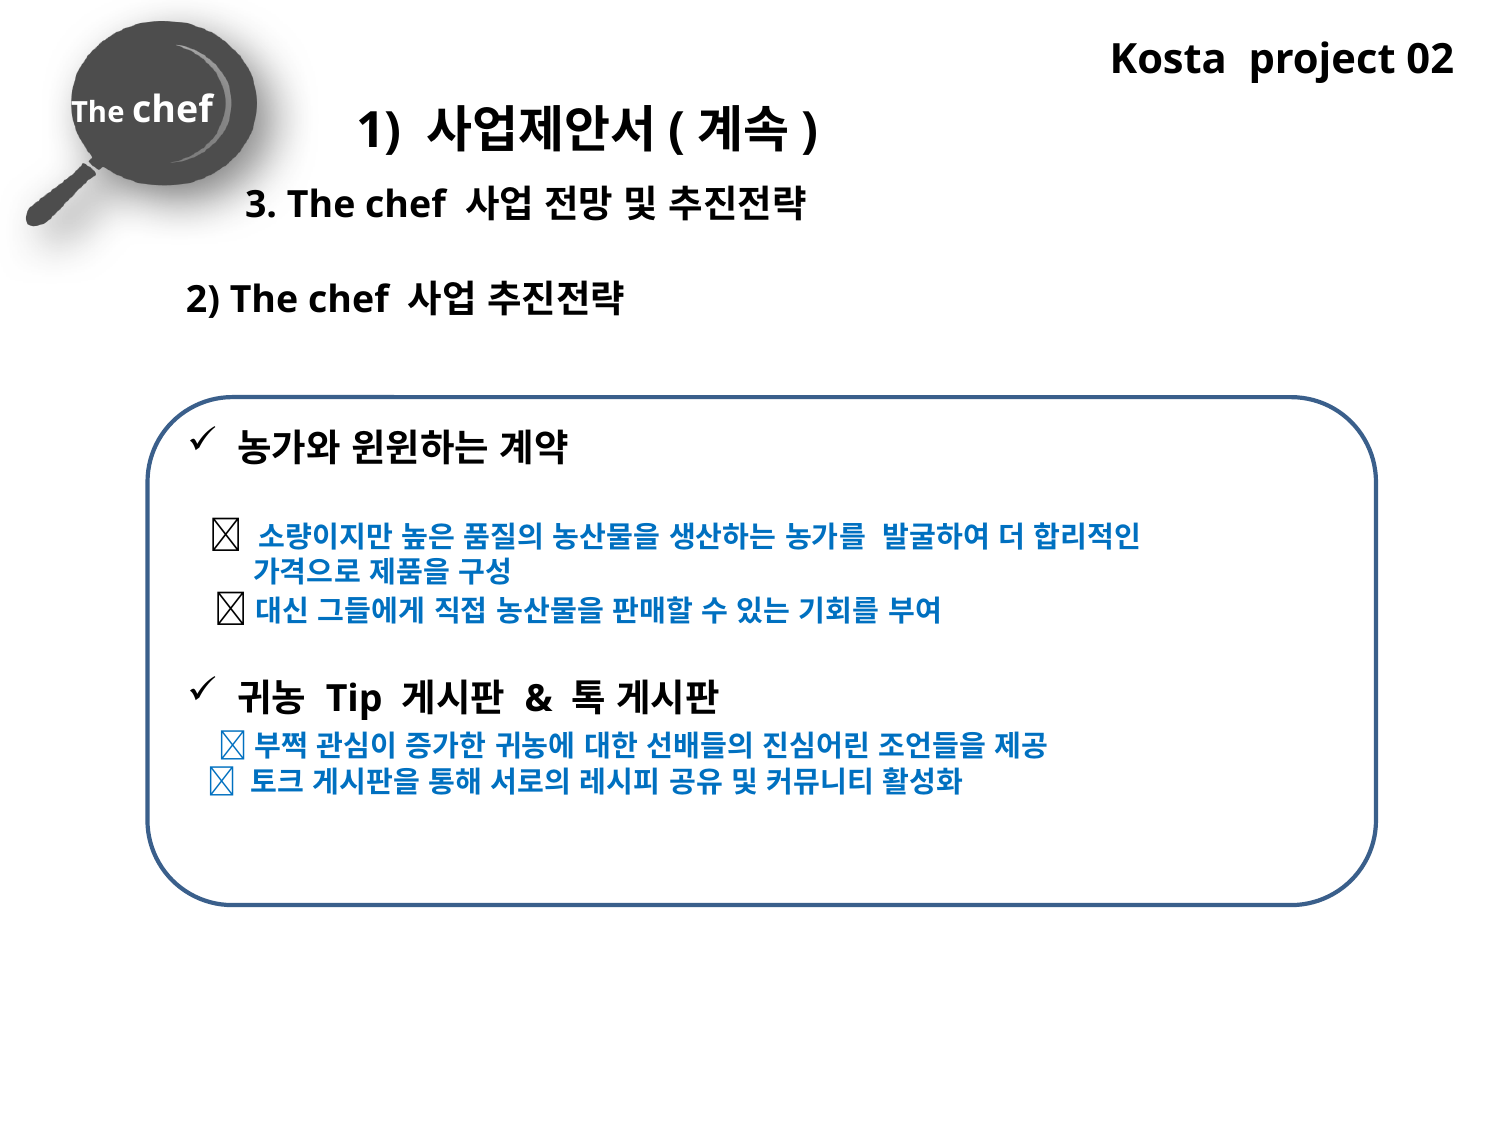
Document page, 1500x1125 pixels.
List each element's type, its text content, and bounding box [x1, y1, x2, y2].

text_box 농가와 윈윈하는 계약  소량이지만 높은 품질의 농산물을 생산하는 농가를 발굴하여 더 합리적인 가격으로 제품을 구성  대신 그들에게 직접 농산물을 판매할 수 있는 기회를 부여 귀농 Tip 게시판 & 톡 게시판  부쩍 관심이 증가한 귀농에 대한 선배들의 진심어린 조언들을 제공  토크 게시판을 통해 서로의 레시피 공유 및 커뮤니티 활성화 [145, 394, 1379, 908]
text_box 1) 사업제안서(계속) [459, 89, 834, 165]
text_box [0, 0, 455, 287]
text_box 2) The chef 사업 추진전략 [171, 267, 1081, 327]
text_box 3. The chef 사업 전망 및 추진전략 [459, 172, 999, 233]
text_box Kosta project 02 [1033, 24, 1500, 90]
